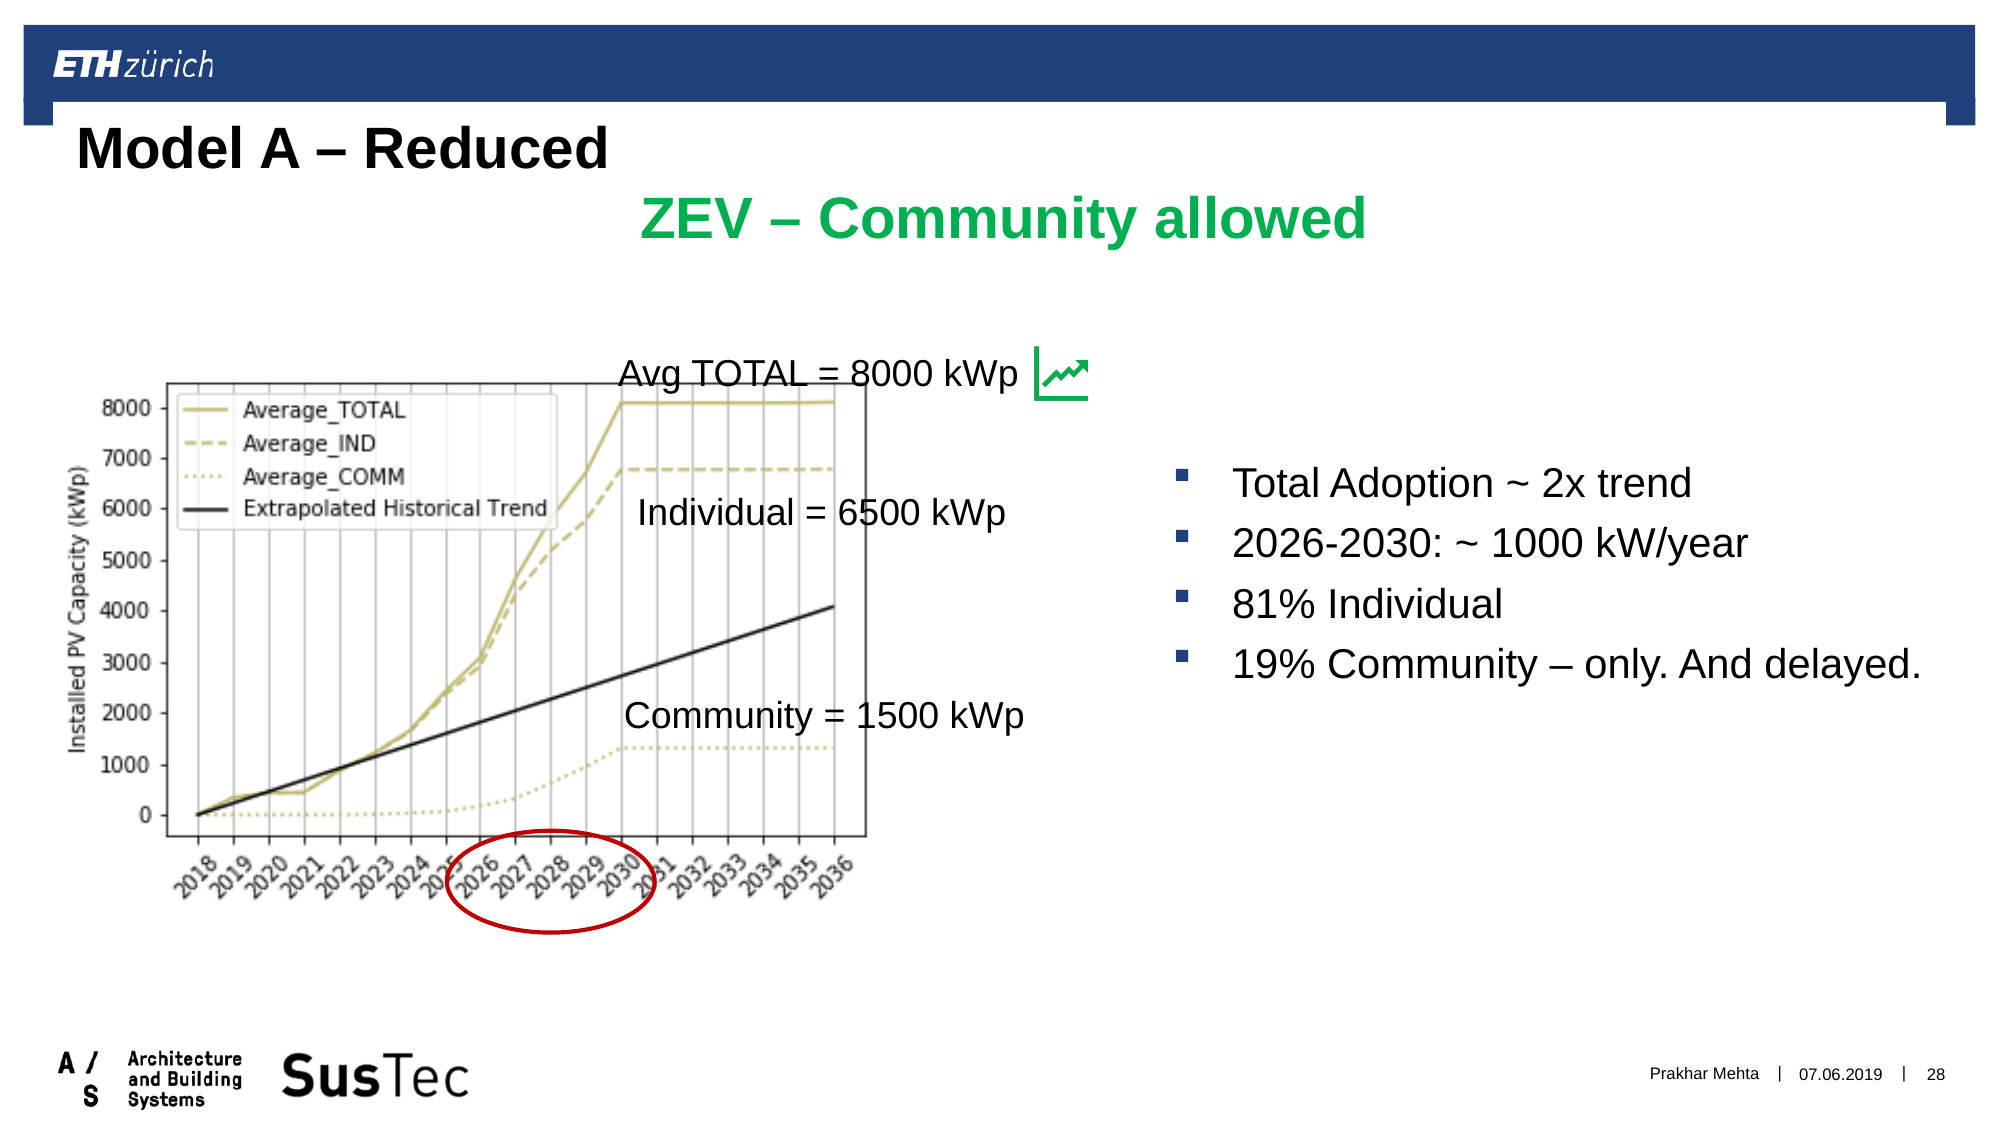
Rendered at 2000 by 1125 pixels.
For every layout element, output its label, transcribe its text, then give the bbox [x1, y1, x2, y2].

picture [1022, 335, 1099, 412]
picture [270, 1024, 483, 1125]
text_box Individual = 6500 kWp [959, 480, 1045, 541]
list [54, 310, 956, 912]
text_box [477, 920, 625, 935]
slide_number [1790, 1034, 1892, 1112]
picture [47, 1029, 262, 1118]
list Total Adoption ~ 2x trend 2026-2030: ~ 1000 kW/year 81% Individual 19% Community – only. And delayed. [1149, 455, 1955, 958]
text_box Community = 1500 kWp [959, 683, 1046, 744]
text_box Avg TOTAL = 8000 kWp [959, 341, 1017, 401]
slide_number 28 [1906, 1034, 1966, 1112]
footer Prakhar Mehta [999, 1034, 1760, 1111]
title Model A – Reduced ZEV – Community allowed [53, 101, 1946, 262]
